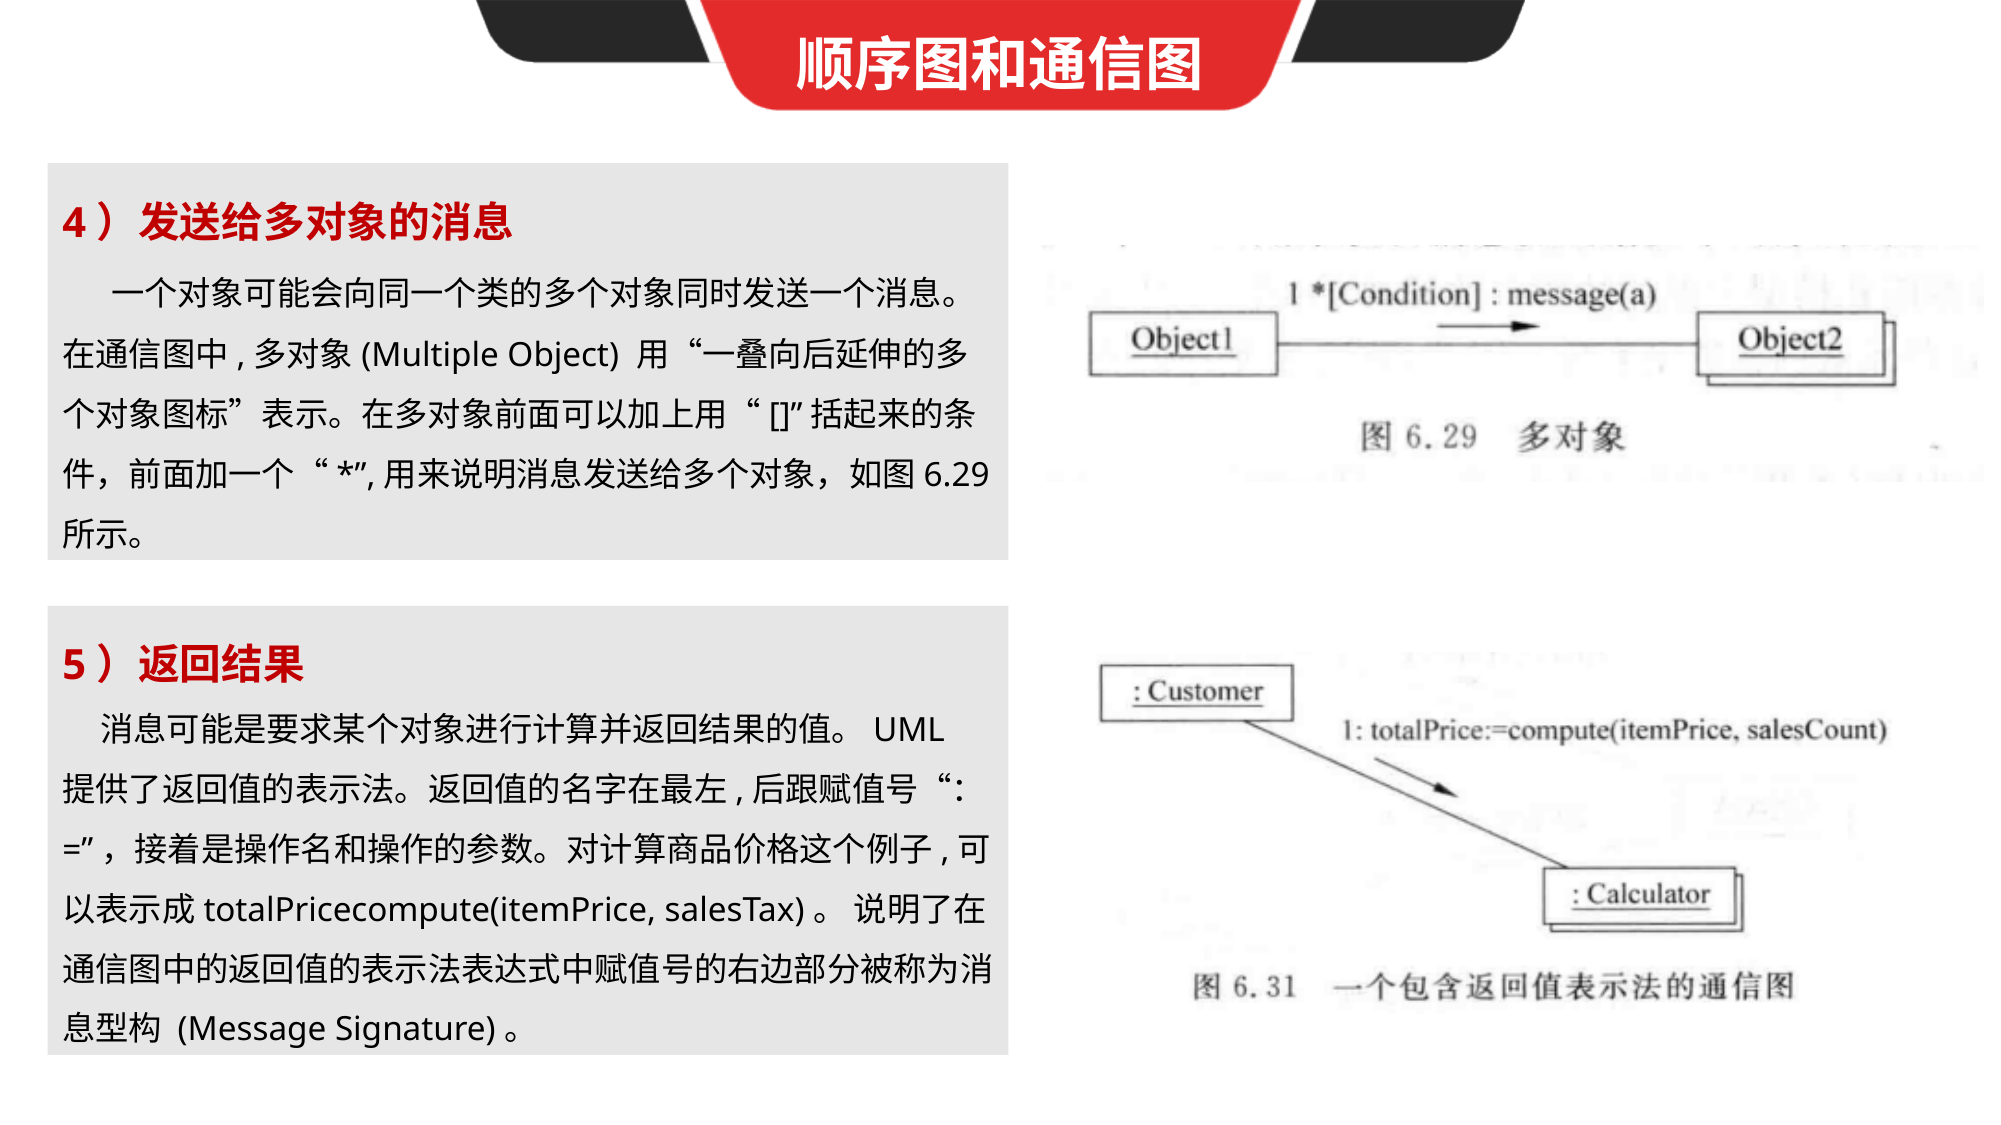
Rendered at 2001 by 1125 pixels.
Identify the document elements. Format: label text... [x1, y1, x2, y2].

text_box 5）返回结果 消息可能是要求某个对象进行计算并返回结果的值。UML 提供了返回值的表示法。返回值的名字在最左,后跟赋值号“：=”，接着是操作名和操作的参数。对计算商品价格这个例子,可以表示成totalPricecompute(itemPrice, salesTax)。 说明了在通信图中的返回值的表示法表达式中赋值号的右边部分被称为消息型构 (Message Signature)。 [47, 605, 1009, 1055]
picture [1088, 652, 1902, 1014]
picture [475, 0, 1525, 111]
picture [1041, 245, 1984, 482]
text_box 4）发送给多对象的消息 一个对象可能会向同一个类的多个对象同时发送一个消息。在通信图中,多对象(Multiple Object) 用“一叠向后延伸的多个对象图标”表示。在多对象前面可以加上用“[]”括起来的条件，前面加一个“*”,用来说明消息发送给多个对象，如图6.29所示。 [47, 163, 1009, 560]
